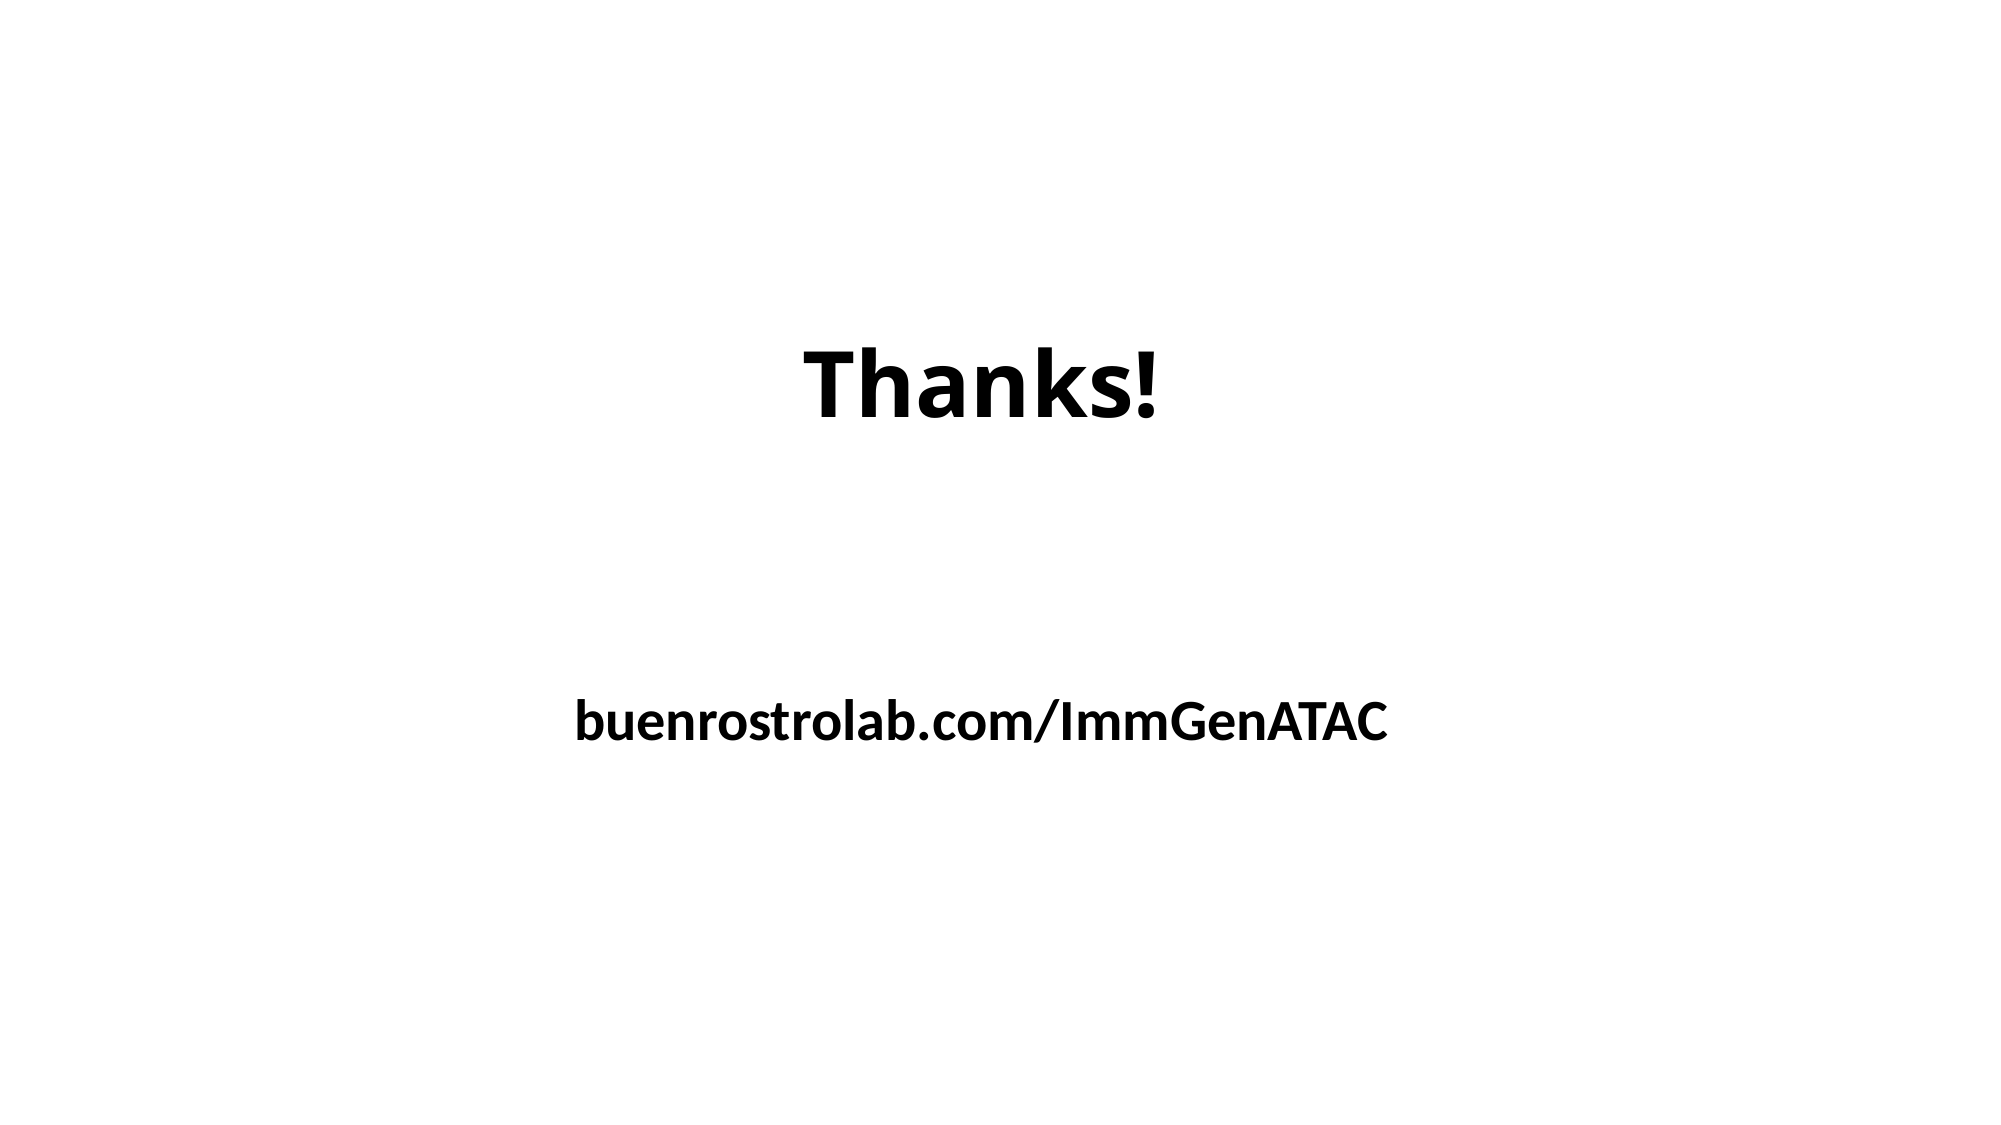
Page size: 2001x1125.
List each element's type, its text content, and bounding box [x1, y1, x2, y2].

title Thanks! [118, 278, 1844, 497]
list buenrostrolab.com/ImmGenATAC [118, 674, 1844, 788]
